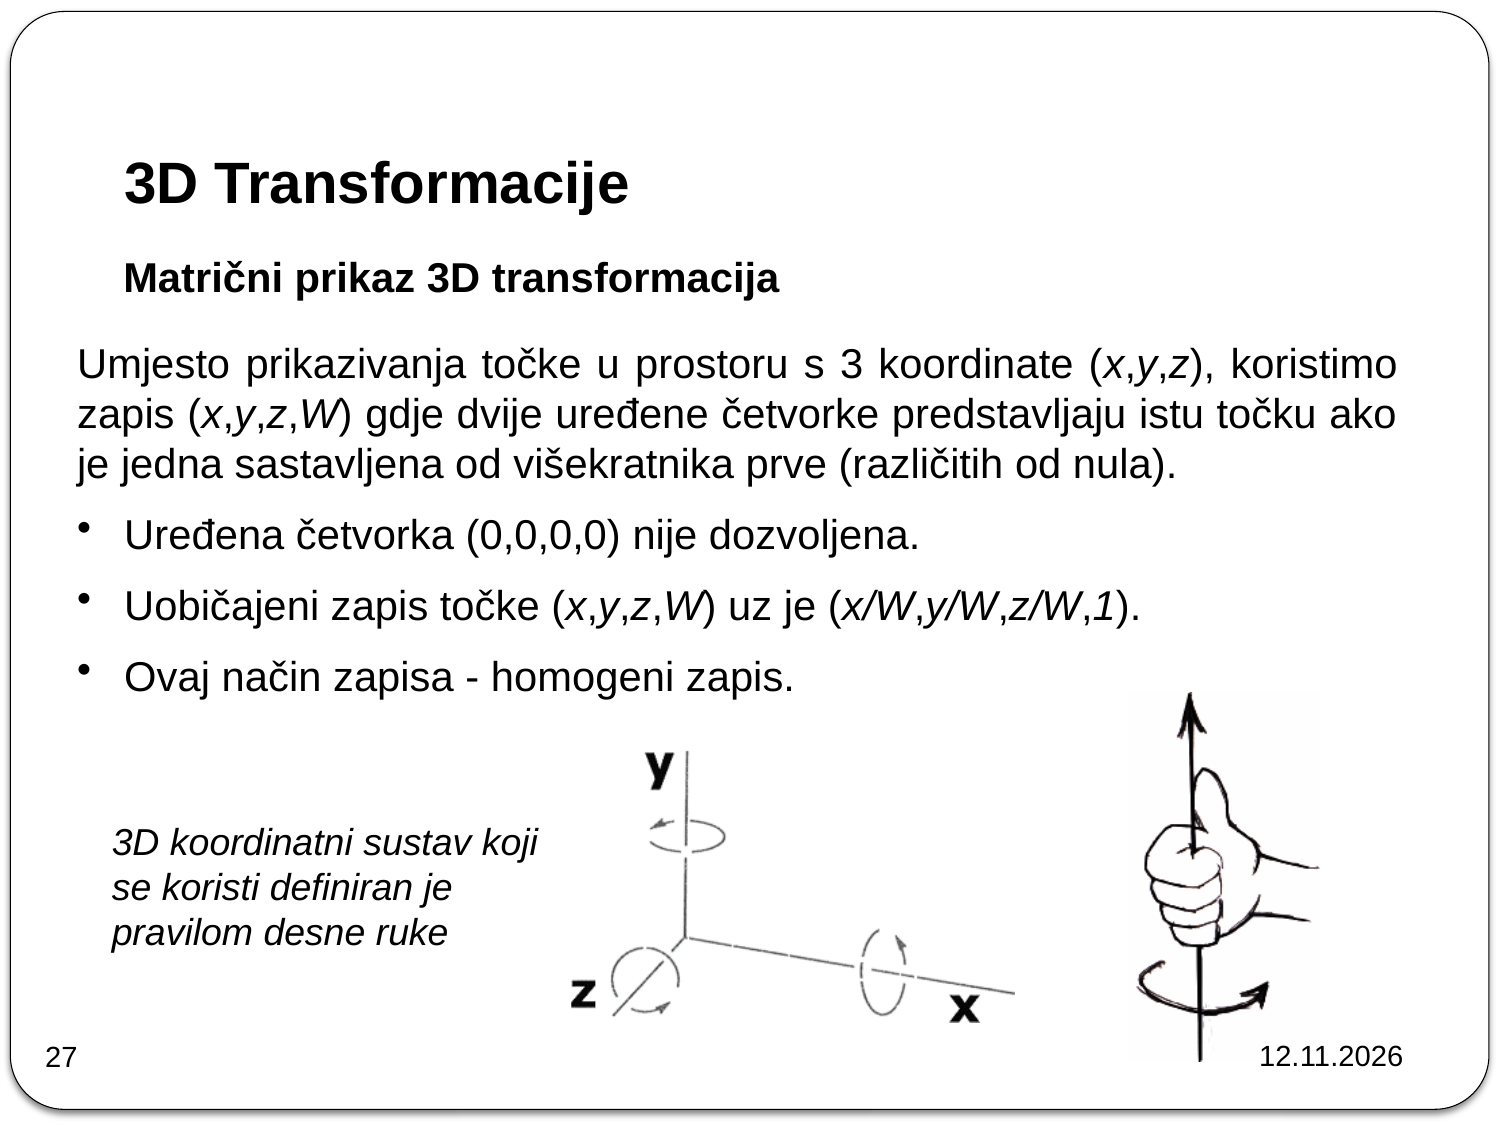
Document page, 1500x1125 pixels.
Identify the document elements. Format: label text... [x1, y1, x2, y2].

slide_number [1012, 1015, 1419, 1094]
text_box Matrični prikaz 3D transformacija [108, 243, 1127, 309]
picture [570, 749, 1016, 1023]
title 3D Transformacije [109, 67, 1385, 230]
text_box 3D koordinatni sustav koji se koristi definiran je pravilom desne ruke [97, 810, 564, 961]
picture [1127, 692, 1321, 1062]
text_box Umjesto prikazivanja točke u prostoru s 3 koordinate (x,y,z), koristimo zapis (x,y,z,W) gdje dvije uređene četvorke predstavljaju istu točku ako je jedna sastavljena od višekratnika prve (različitih od nula). Uređena četvorka (0,0,0,0) nije dozvoljena. Uobičajeni zapis točke (x,y,z,W) uz je (x/W,y/W,z/W,1). Ovaj način zapisa - homogeni zapis. [62, 329, 1413, 707]
slide_number 27 [23, 1018, 99, 1094]
